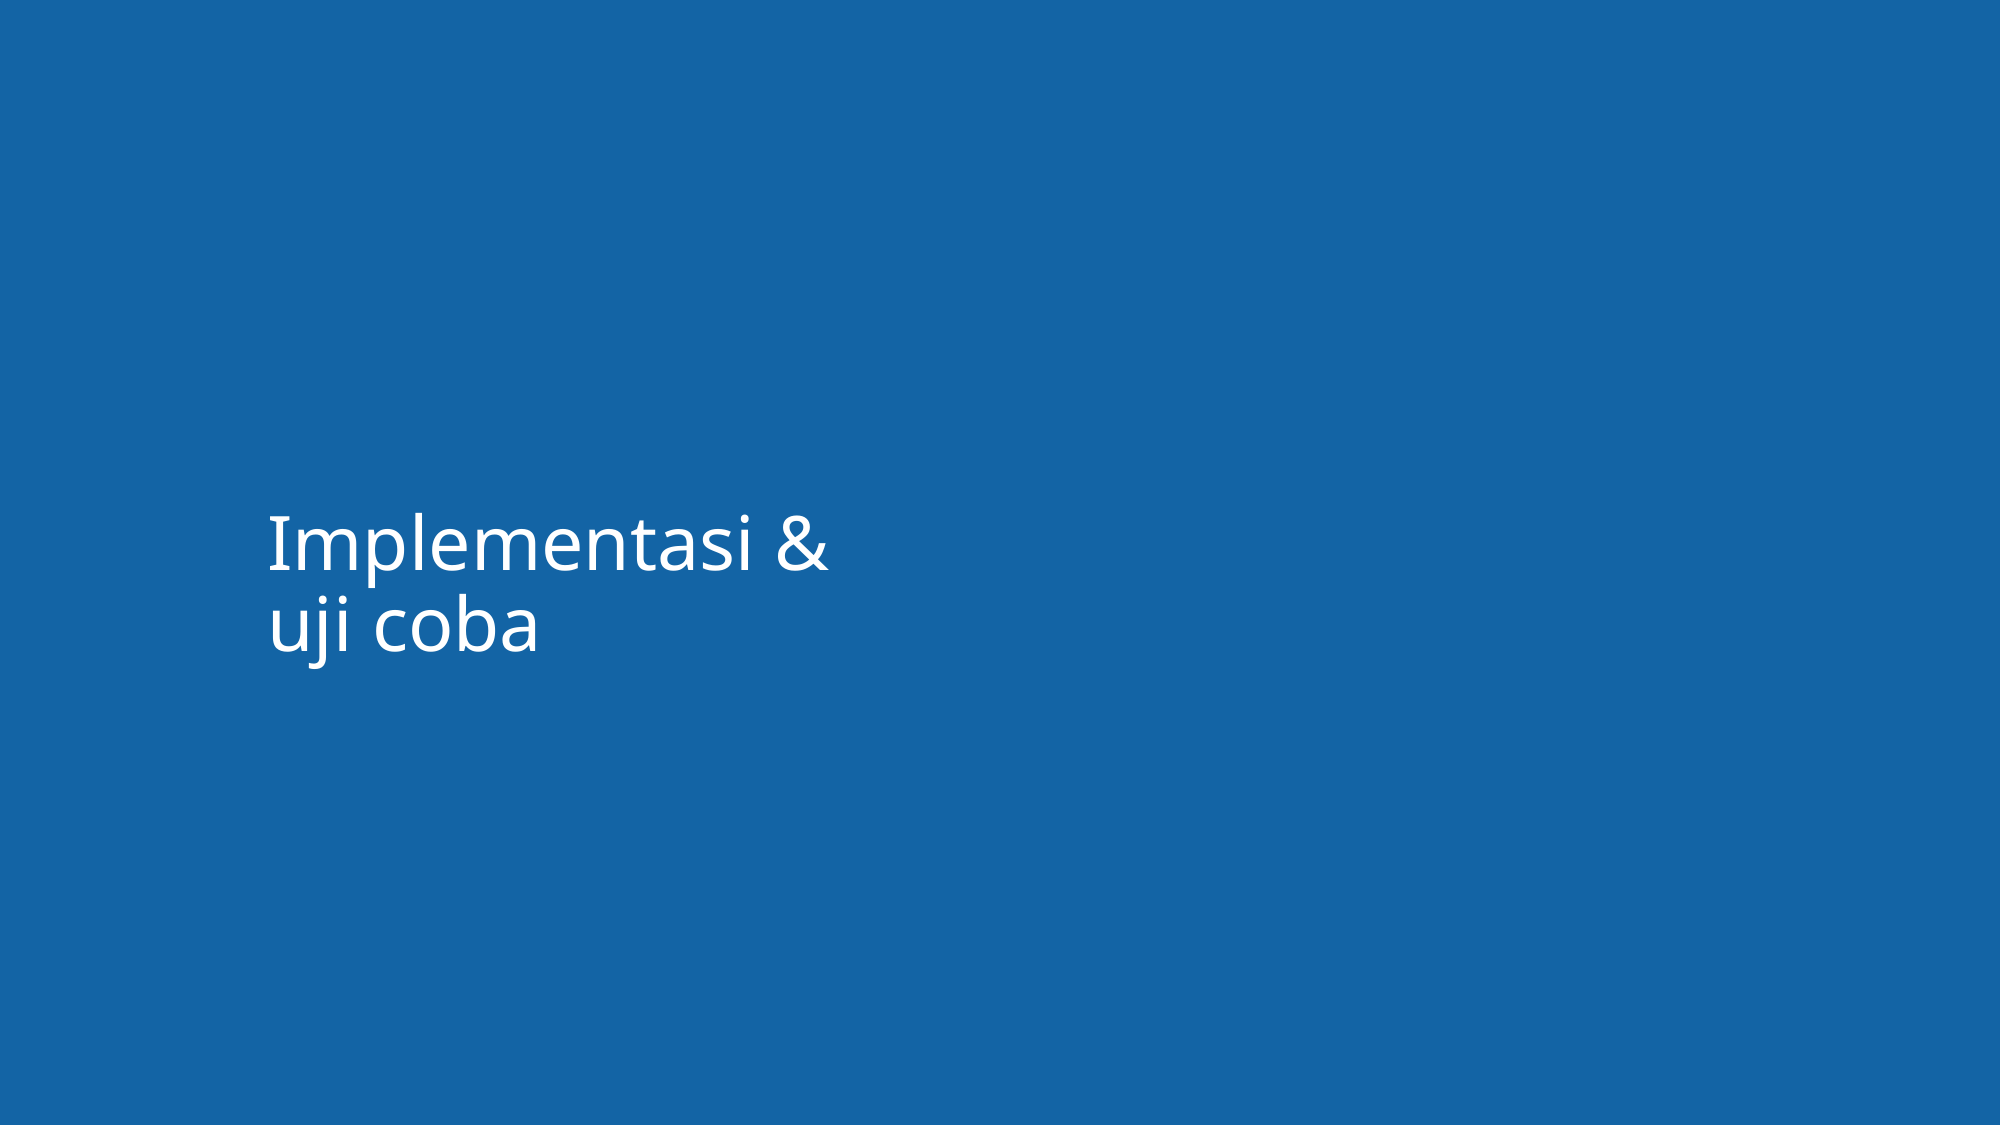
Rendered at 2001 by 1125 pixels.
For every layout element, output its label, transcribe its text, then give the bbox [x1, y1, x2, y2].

title Implementasi & uji coba [252, 497, 946, 676]
